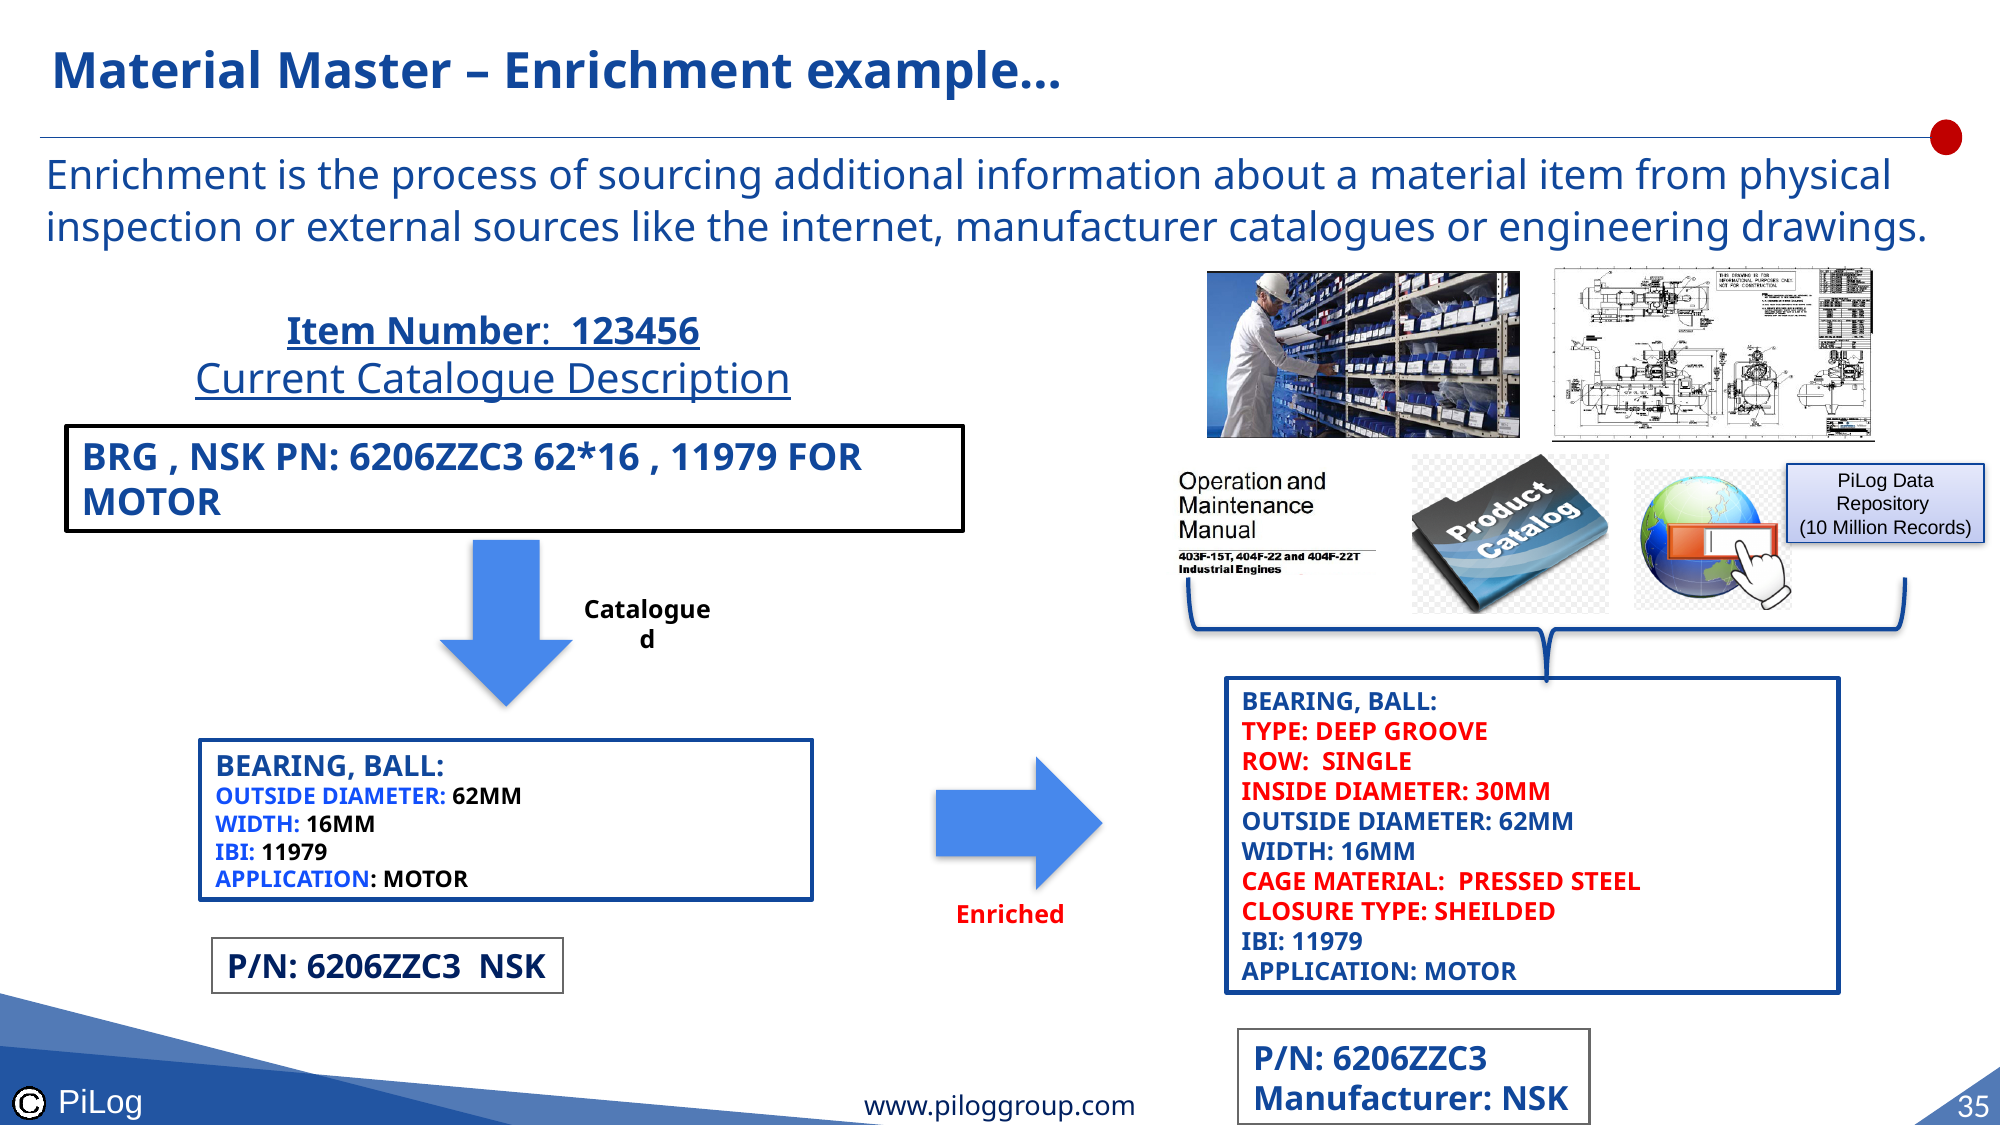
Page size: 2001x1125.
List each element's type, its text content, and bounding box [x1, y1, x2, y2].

picture [1634, 469, 1792, 611]
text_box PiLog Data Repository (10 Million Records) [1786, 463, 1985, 543]
picture [1412, 454, 1610, 614]
slide_number PiLog [46, 1081, 405, 1119]
picture [1206, 271, 1521, 439]
text_box Enriched [927, 890, 1093, 936]
text_box [438, 540, 564, 708]
picture [1552, 266, 1876, 443]
slide_number 35 [1646, 1090, 1997, 1119]
list Enrichment is the process of sourcing additional information about a material item from physical inspection or external sources like the internet, manufacturer catalogues or engineering drawings. [39, 137, 1955, 267]
picture [12, 1086, 46, 1120]
text_box [1186, 577, 1908, 683]
footer www.piloggroup.com [683, 1086, 1317, 1124]
text_box [935, 755, 1104, 890]
title Material Master – Enrichment example… [39, 23, 1955, 115]
text_box BEARING, BALL: TYPE: DEEP GROOVE ROW: SINGLE INSIDE DIAMETER: 30MM OUTSIDE DIAMETER: 62MM WIDTH: 16MM CAGE MATERIAL: PRESSED STEEL CLOSURE TYPE: SHEILDED IBI: 11979 APPLICATION: MOTOR [1224, 676, 1841, 995]
text_box Catalogued [564, 585, 730, 661]
text_box P/N: 6206ZZC3 Manufacturer: NSK [1238, 1029, 1590, 1125]
picture [1165, 454, 1376, 575]
text_box P/N: 6206ZZC3 NSK [211, 937, 564, 993]
text_box BEARING, BALL: OUTSIDE DIAMETER: 62MM WIDTH: 16MM IBI: 11979 APPLICATION: MOTOR [198, 738, 814, 902]
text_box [17, 298, 969, 533]
